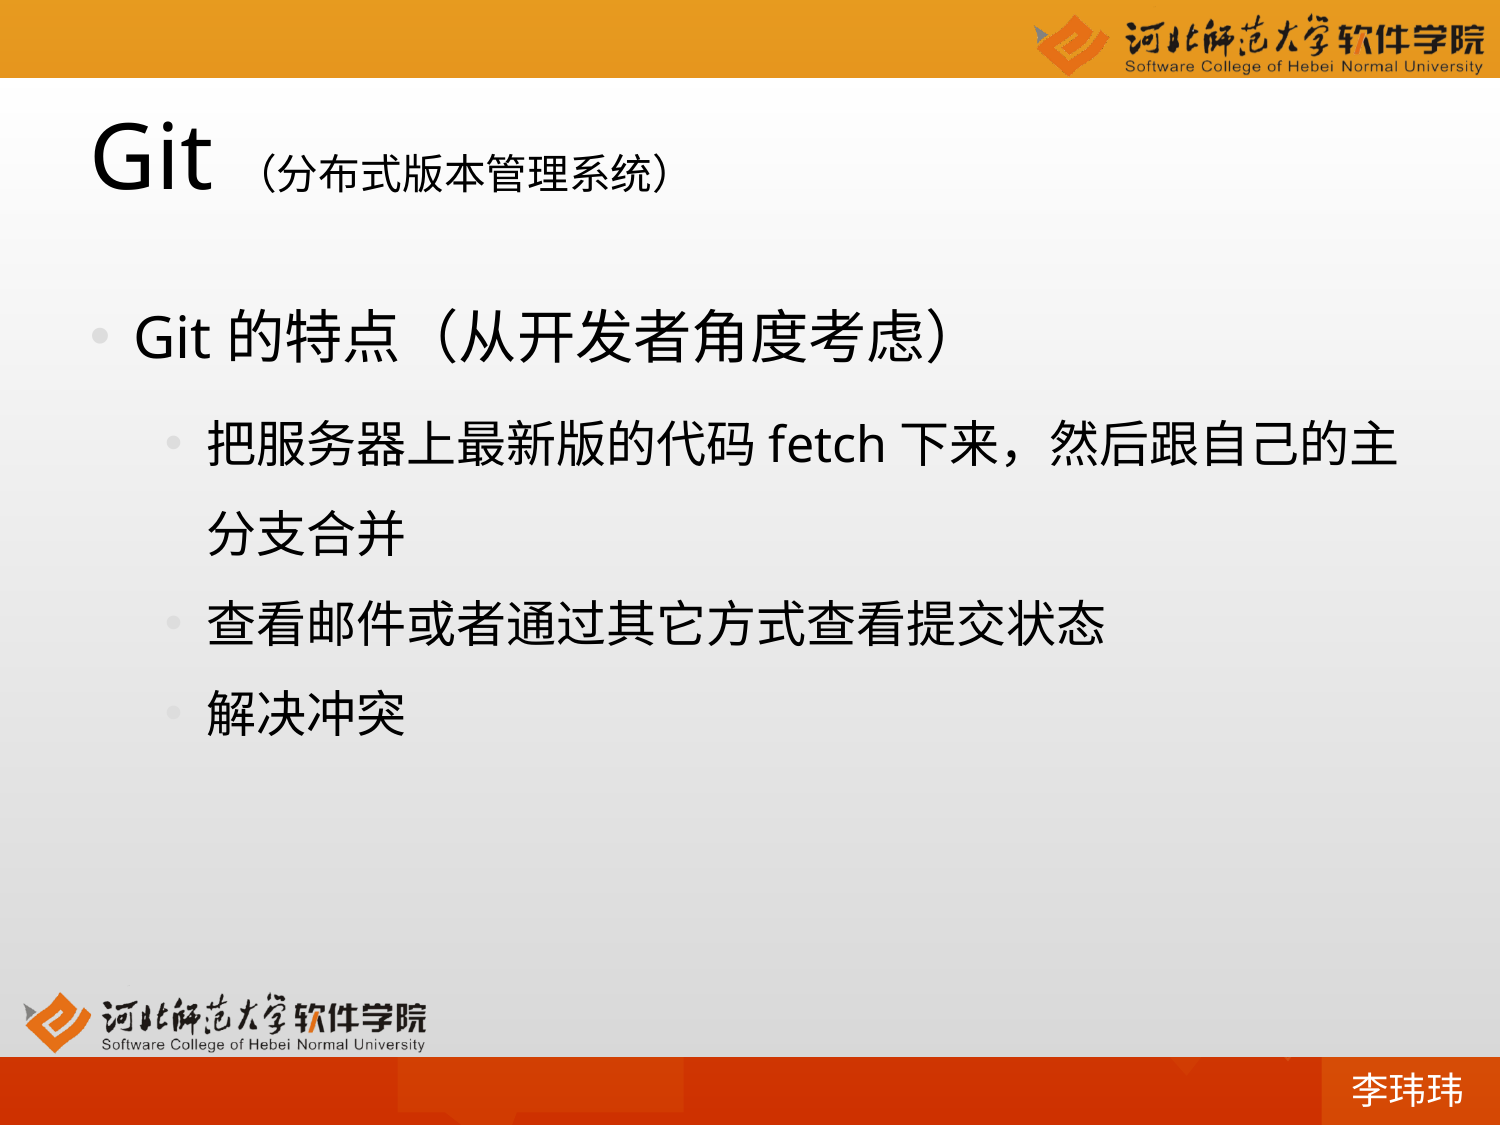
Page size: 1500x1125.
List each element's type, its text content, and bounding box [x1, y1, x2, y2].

title Git（分布式版本管理系统） [75, 58, 1425, 247]
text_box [1028, 4, 1500, 79]
picture [18, 982, 94, 1055]
list Git的特点（从开发者角度考虑） 把服务器上最新版的代码fetch下来，然后跟自己的主分支合并 查看邮件或者通过其它方式查看提交状态 解决冲突 [75, 292, 1425, 968]
picture [97, 985, 441, 1056]
